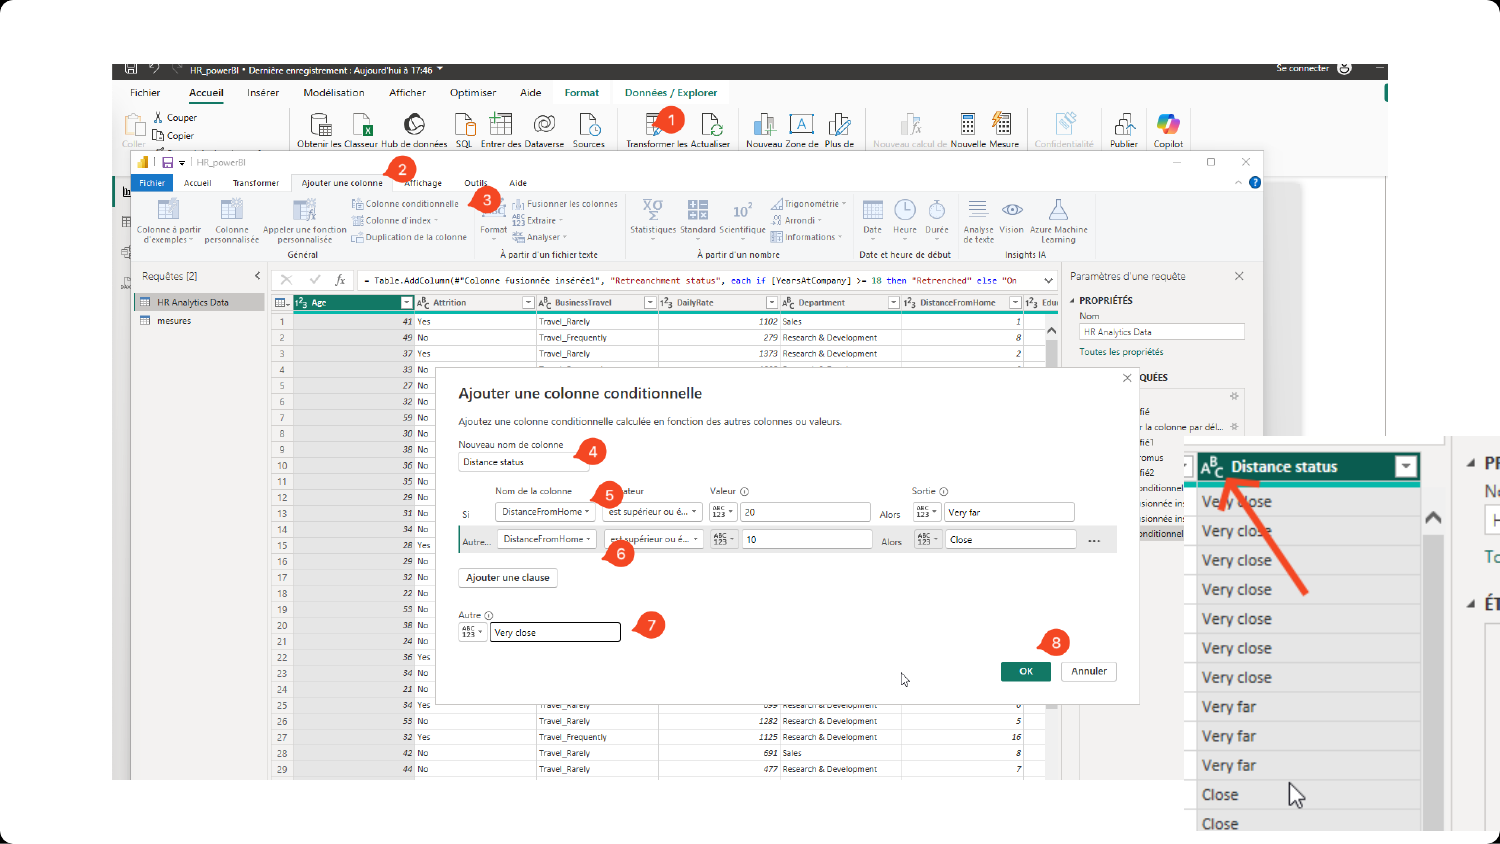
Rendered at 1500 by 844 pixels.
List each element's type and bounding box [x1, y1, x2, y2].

picture [112, 64, 1500, 831]
